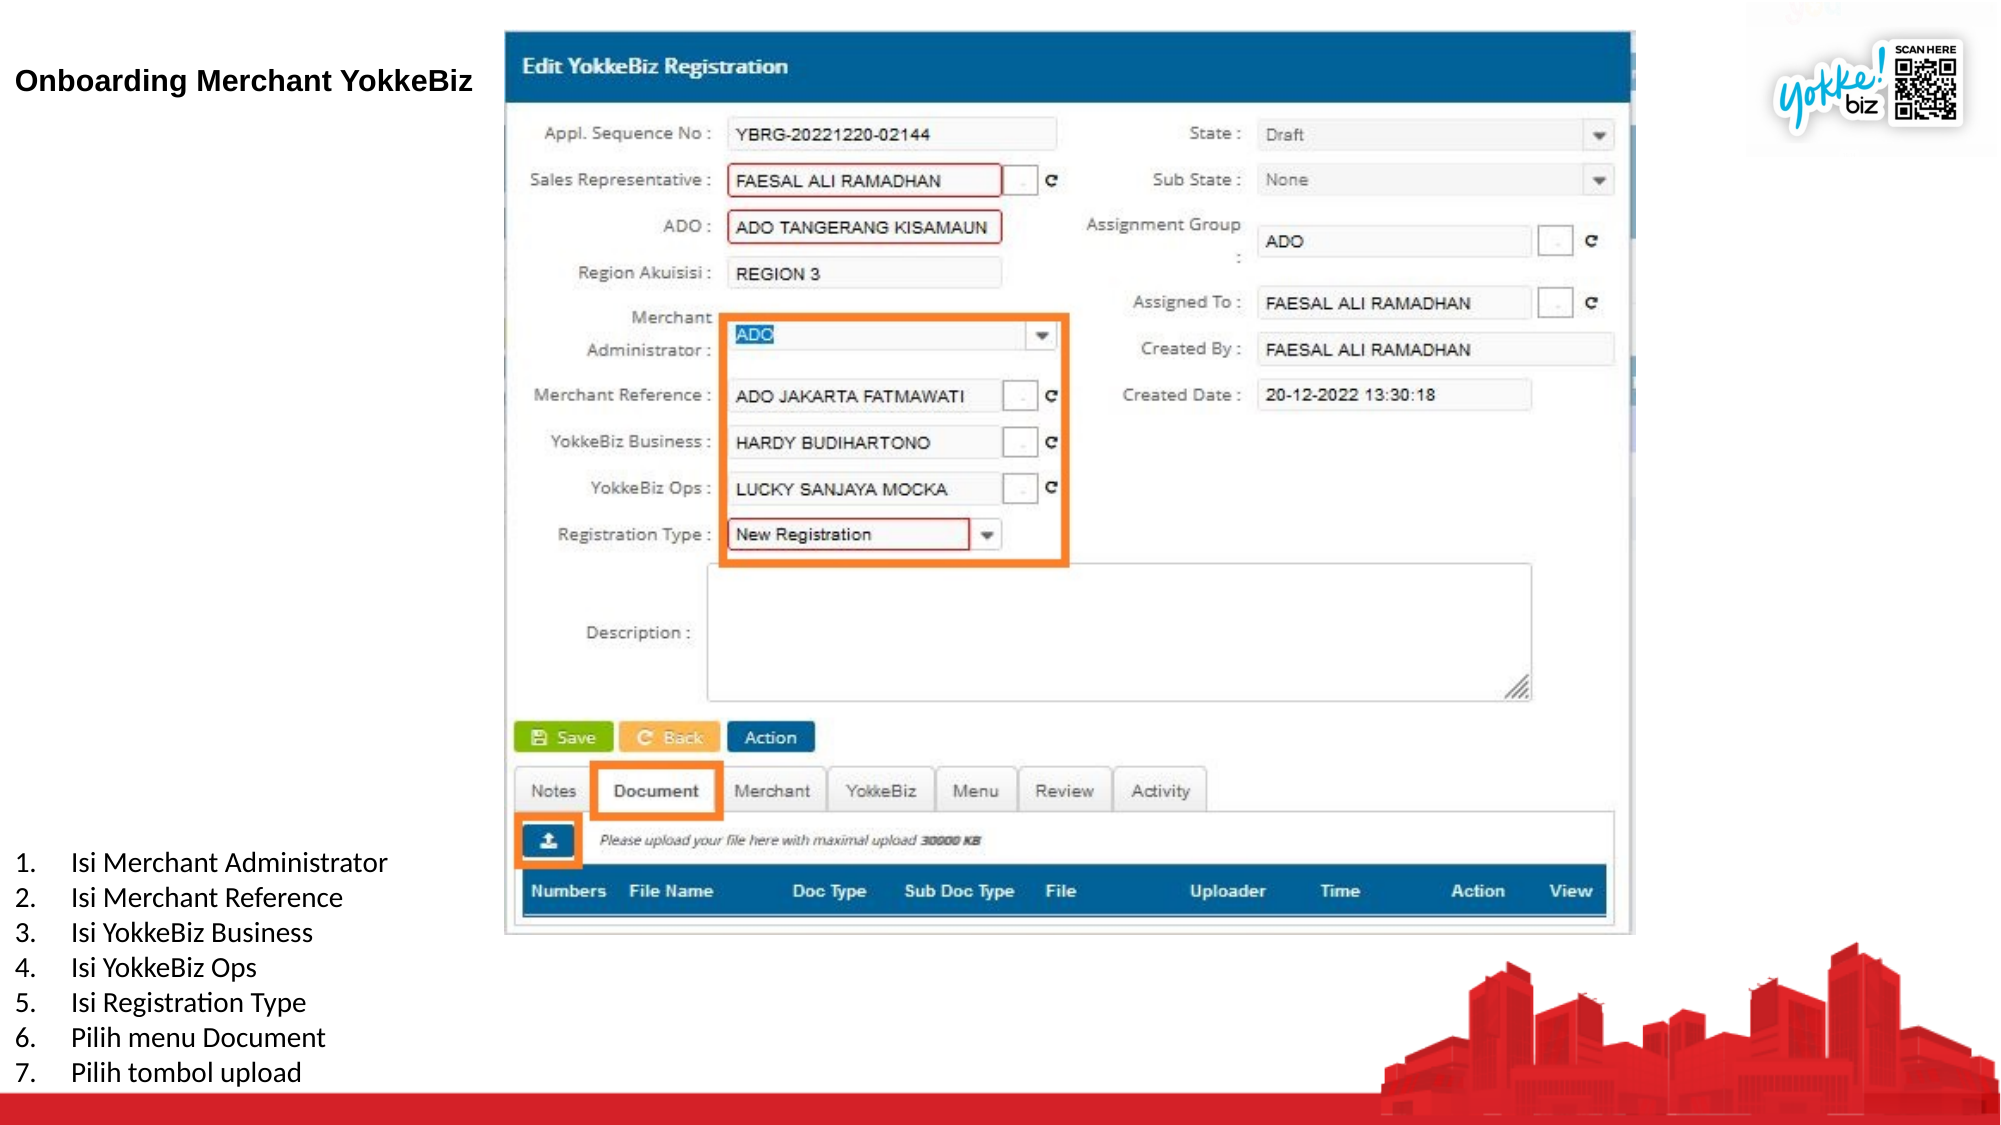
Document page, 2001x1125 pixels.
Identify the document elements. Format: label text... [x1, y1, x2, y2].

picture [1746, 1, 1997, 157]
picture [0, 29, 2001, 1125]
text_box Isi Merchant Administrator Isi Merchant Reference Isi YokkeBiz Business Isi YokkeBiz Ops Isi Registration Type Pilih menu Document Pilih tombol upload [0, 836, 1003, 1096]
text_box Onboarding Merchant YokkeBiz [0, 53, 499, 106]
